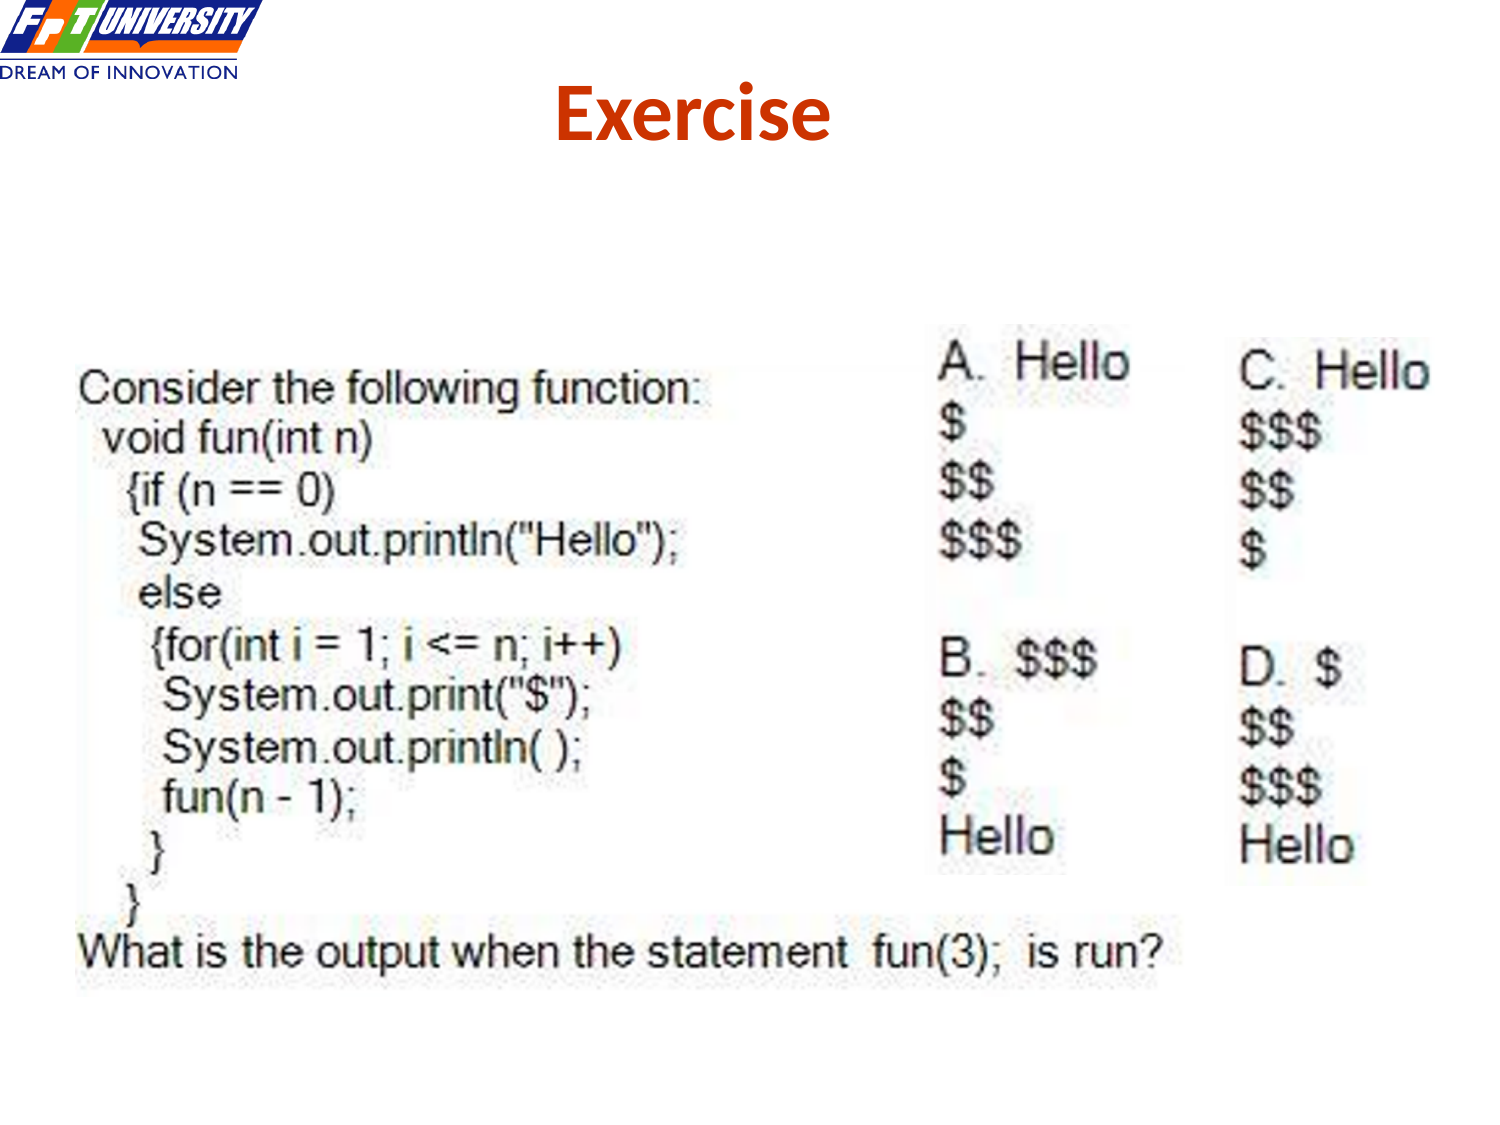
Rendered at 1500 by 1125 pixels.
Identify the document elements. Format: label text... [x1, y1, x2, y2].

picture [0, 0, 263, 79]
picture [1224, 337, 1441, 887]
text_box Exercise [112, 50, 1275, 165]
picture [74, 324, 1185, 997]
